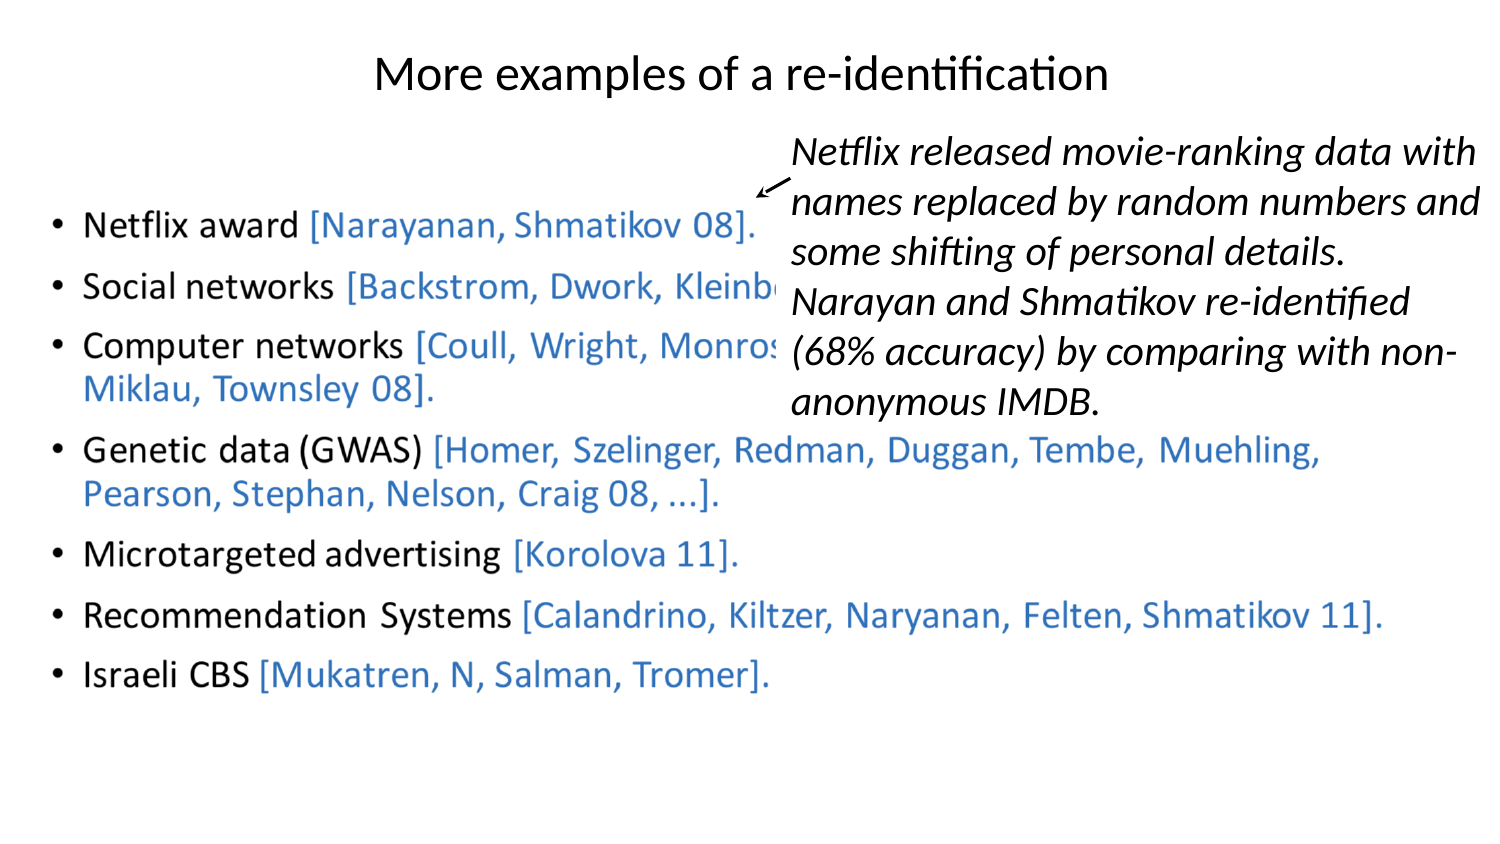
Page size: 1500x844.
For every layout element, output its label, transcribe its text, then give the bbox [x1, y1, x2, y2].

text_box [755, 178, 791, 198]
picture [27, 188, 1406, 722]
text_box More examples of a re-identification [32, 32, 1451, 187]
text_box Netflix released movie-ranking data with names replaced by random numbers and some shifting of personal details. Narayan and Shmatikov re-identified (68% accuracy) by comparing with non-anonymous IMDB. [775, 116, 1500, 436]
